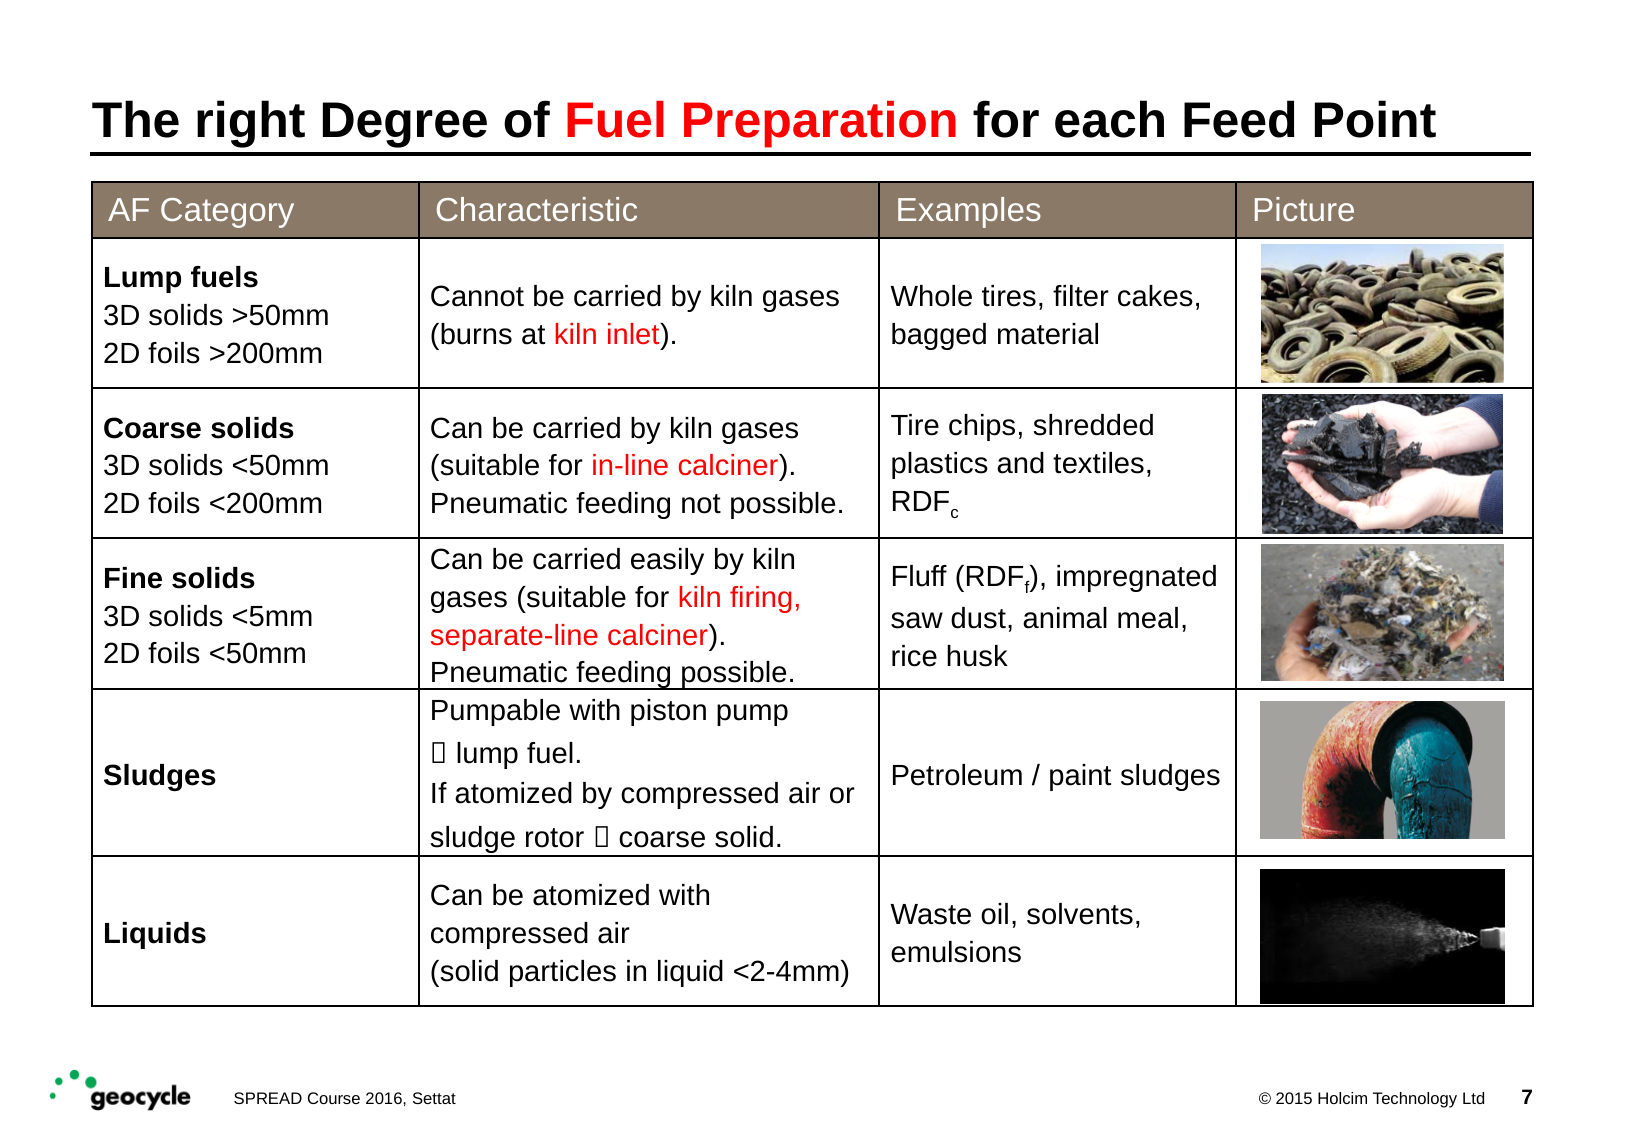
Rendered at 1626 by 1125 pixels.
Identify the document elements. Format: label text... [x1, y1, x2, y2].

picture [1259, 701, 1505, 839]
table_cell [1237, 690, 1532, 855]
table_cell [1237, 539, 1262, 688]
table_cell Waste oil, solvents, emulsions [880, 857, 1235, 1005]
table_cell [1237, 239, 1532, 387]
table_cell Fine solids 3D solids <5mm 2D foils <50mm [93, 539, 418, 688]
table_cell Sludges [93, 690, 418, 855]
table_cell Liquids [93, 857, 418, 1005]
table_cell Pumpable with piston pump  lump fuel. If atomized by compressed air or sludge rotor  coarse solid. [420, 690, 878, 855]
table_cell Cannot be carried by kiln gases (burns at kiln inlet). [420, 239, 878, 387]
table_cell Can be carried by kiln gases (suitable for in-line calciner). Pneumatic feeding not possible. [420, 389, 878, 537]
table_cell Can be atomized with compressed air (solid particles in liquid <2-4mm) [420, 857, 878, 1005]
table_cell Coarse solids 3D solids <50mm 2D foils <200mm [93, 389, 418, 537]
picture [1260, 869, 1505, 1005]
table_header AF Category [93, 183, 418, 237]
table_cell Can be carried easily by kiln gases (suitable for kiln firing, separate-line calciner). Pneumatic feeding possible. [420, 539, 878, 688]
table_cell Fluff (RDFf), impregnated saw dust, animal meal, rice husk [880, 539, 1235, 688]
picture [1257, 394, 1504, 535]
title The right Degree of Fuel Preparation for each Feed Point [91, 19, 1532, 149]
slide_number 7 [1497, 1082, 1534, 1106]
picture [1261, 544, 1504, 681]
table_cell Whole tires, filter cakes, bagged material [880, 239, 1235, 387]
footer SPREAD Course 2016, Settat [233, 1087, 813, 1109]
table_cell Petroleum / paint sludges [880, 690, 1235, 855]
table_cell Lump fuels 3D solids >50mm 2D foils >200mm [93, 239, 418, 387]
table_cell Tire chips, shredded plastics and textiles, RDFc [880, 389, 1235, 537]
table_cell [1237, 389, 1532, 537]
table_header Picture [1237, 183, 1532, 237]
table_cell [1502, 539, 1532, 688]
table_header Characteristic [420, 183, 878, 237]
picture [1261, 244, 1504, 383]
picture [49, 1069, 191, 1111]
table_cell [1237, 857, 1532, 1005]
table_header Examples [880, 183, 1235, 237]
